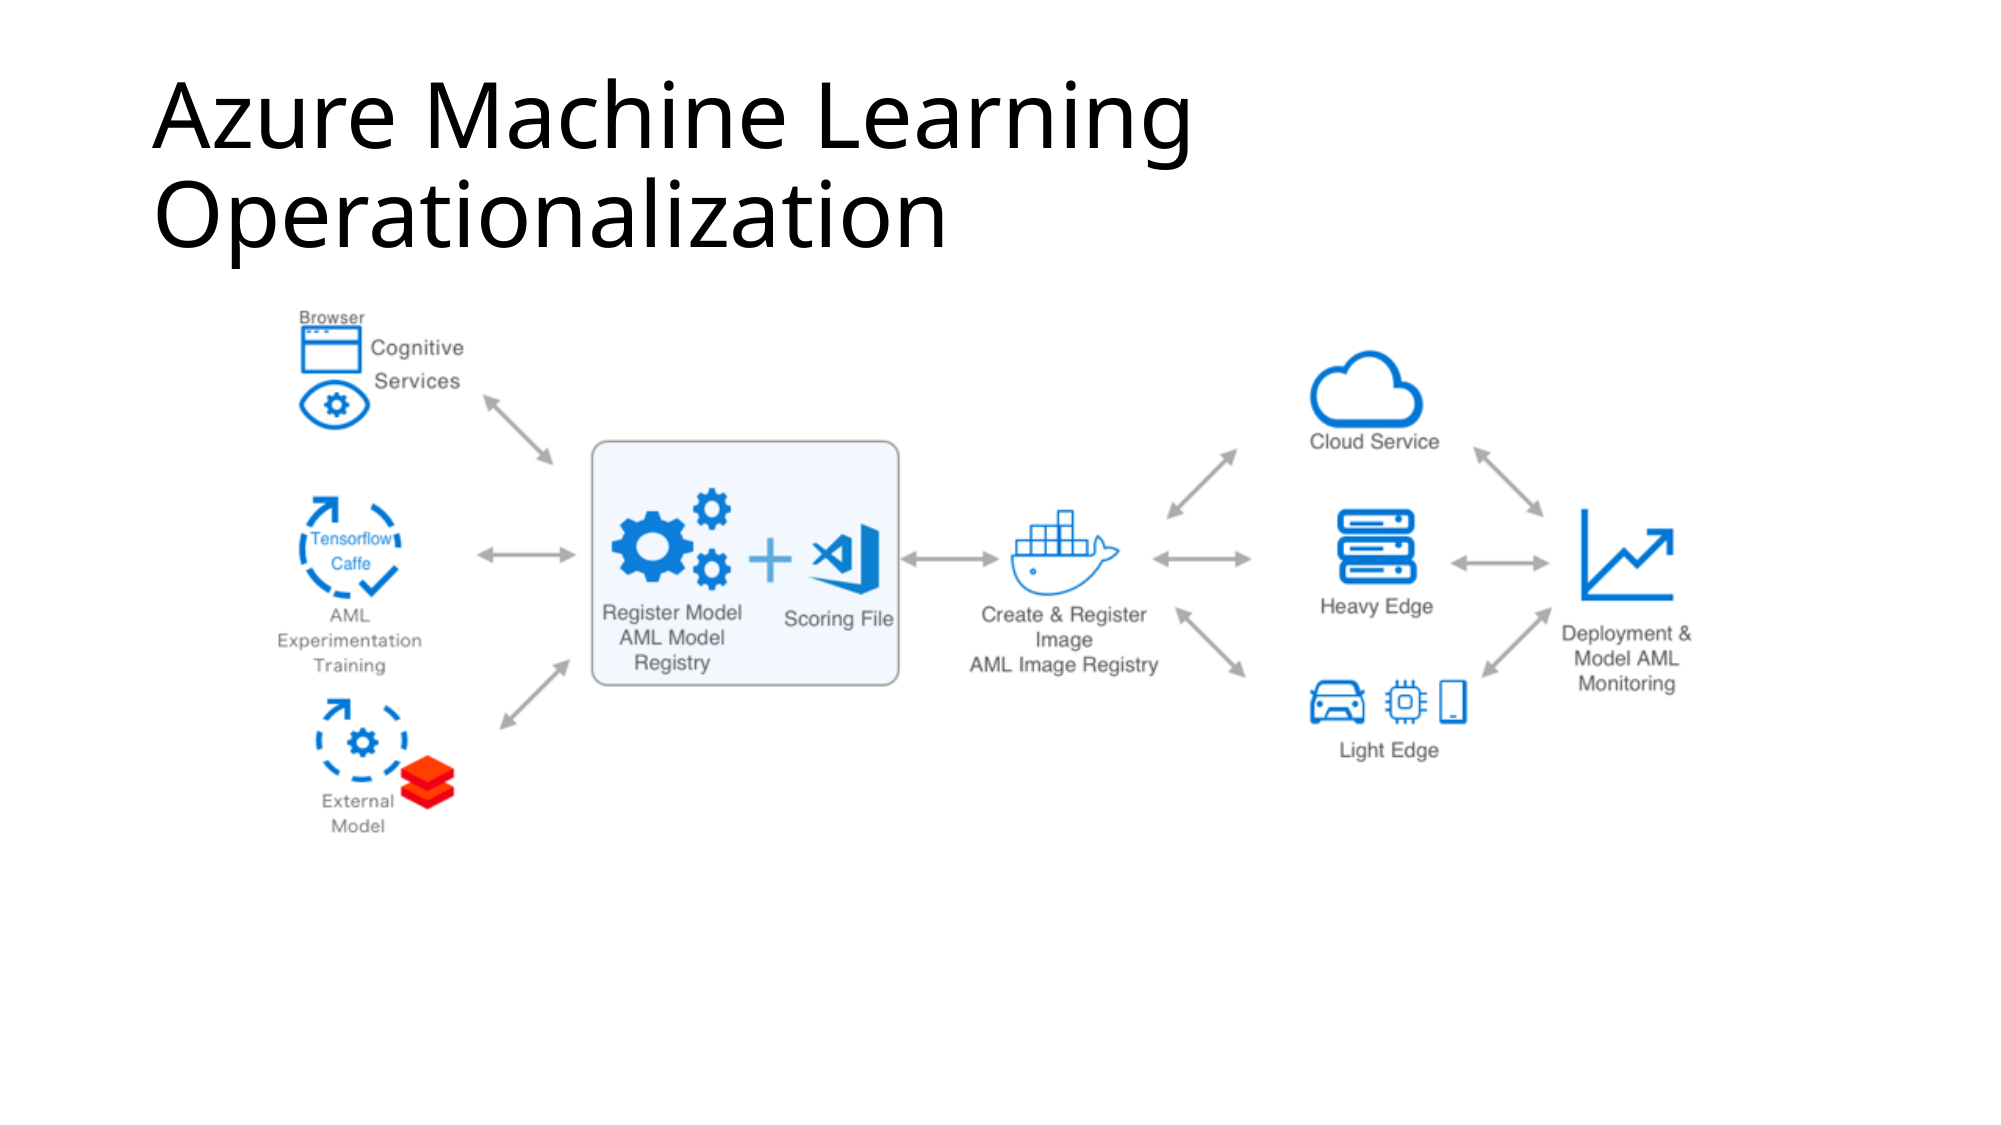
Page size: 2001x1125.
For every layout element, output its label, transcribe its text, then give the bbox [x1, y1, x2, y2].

title Azure Machine Learning Operationalization [137, 59, 1863, 278]
picture [268, 261, 1732, 864]
